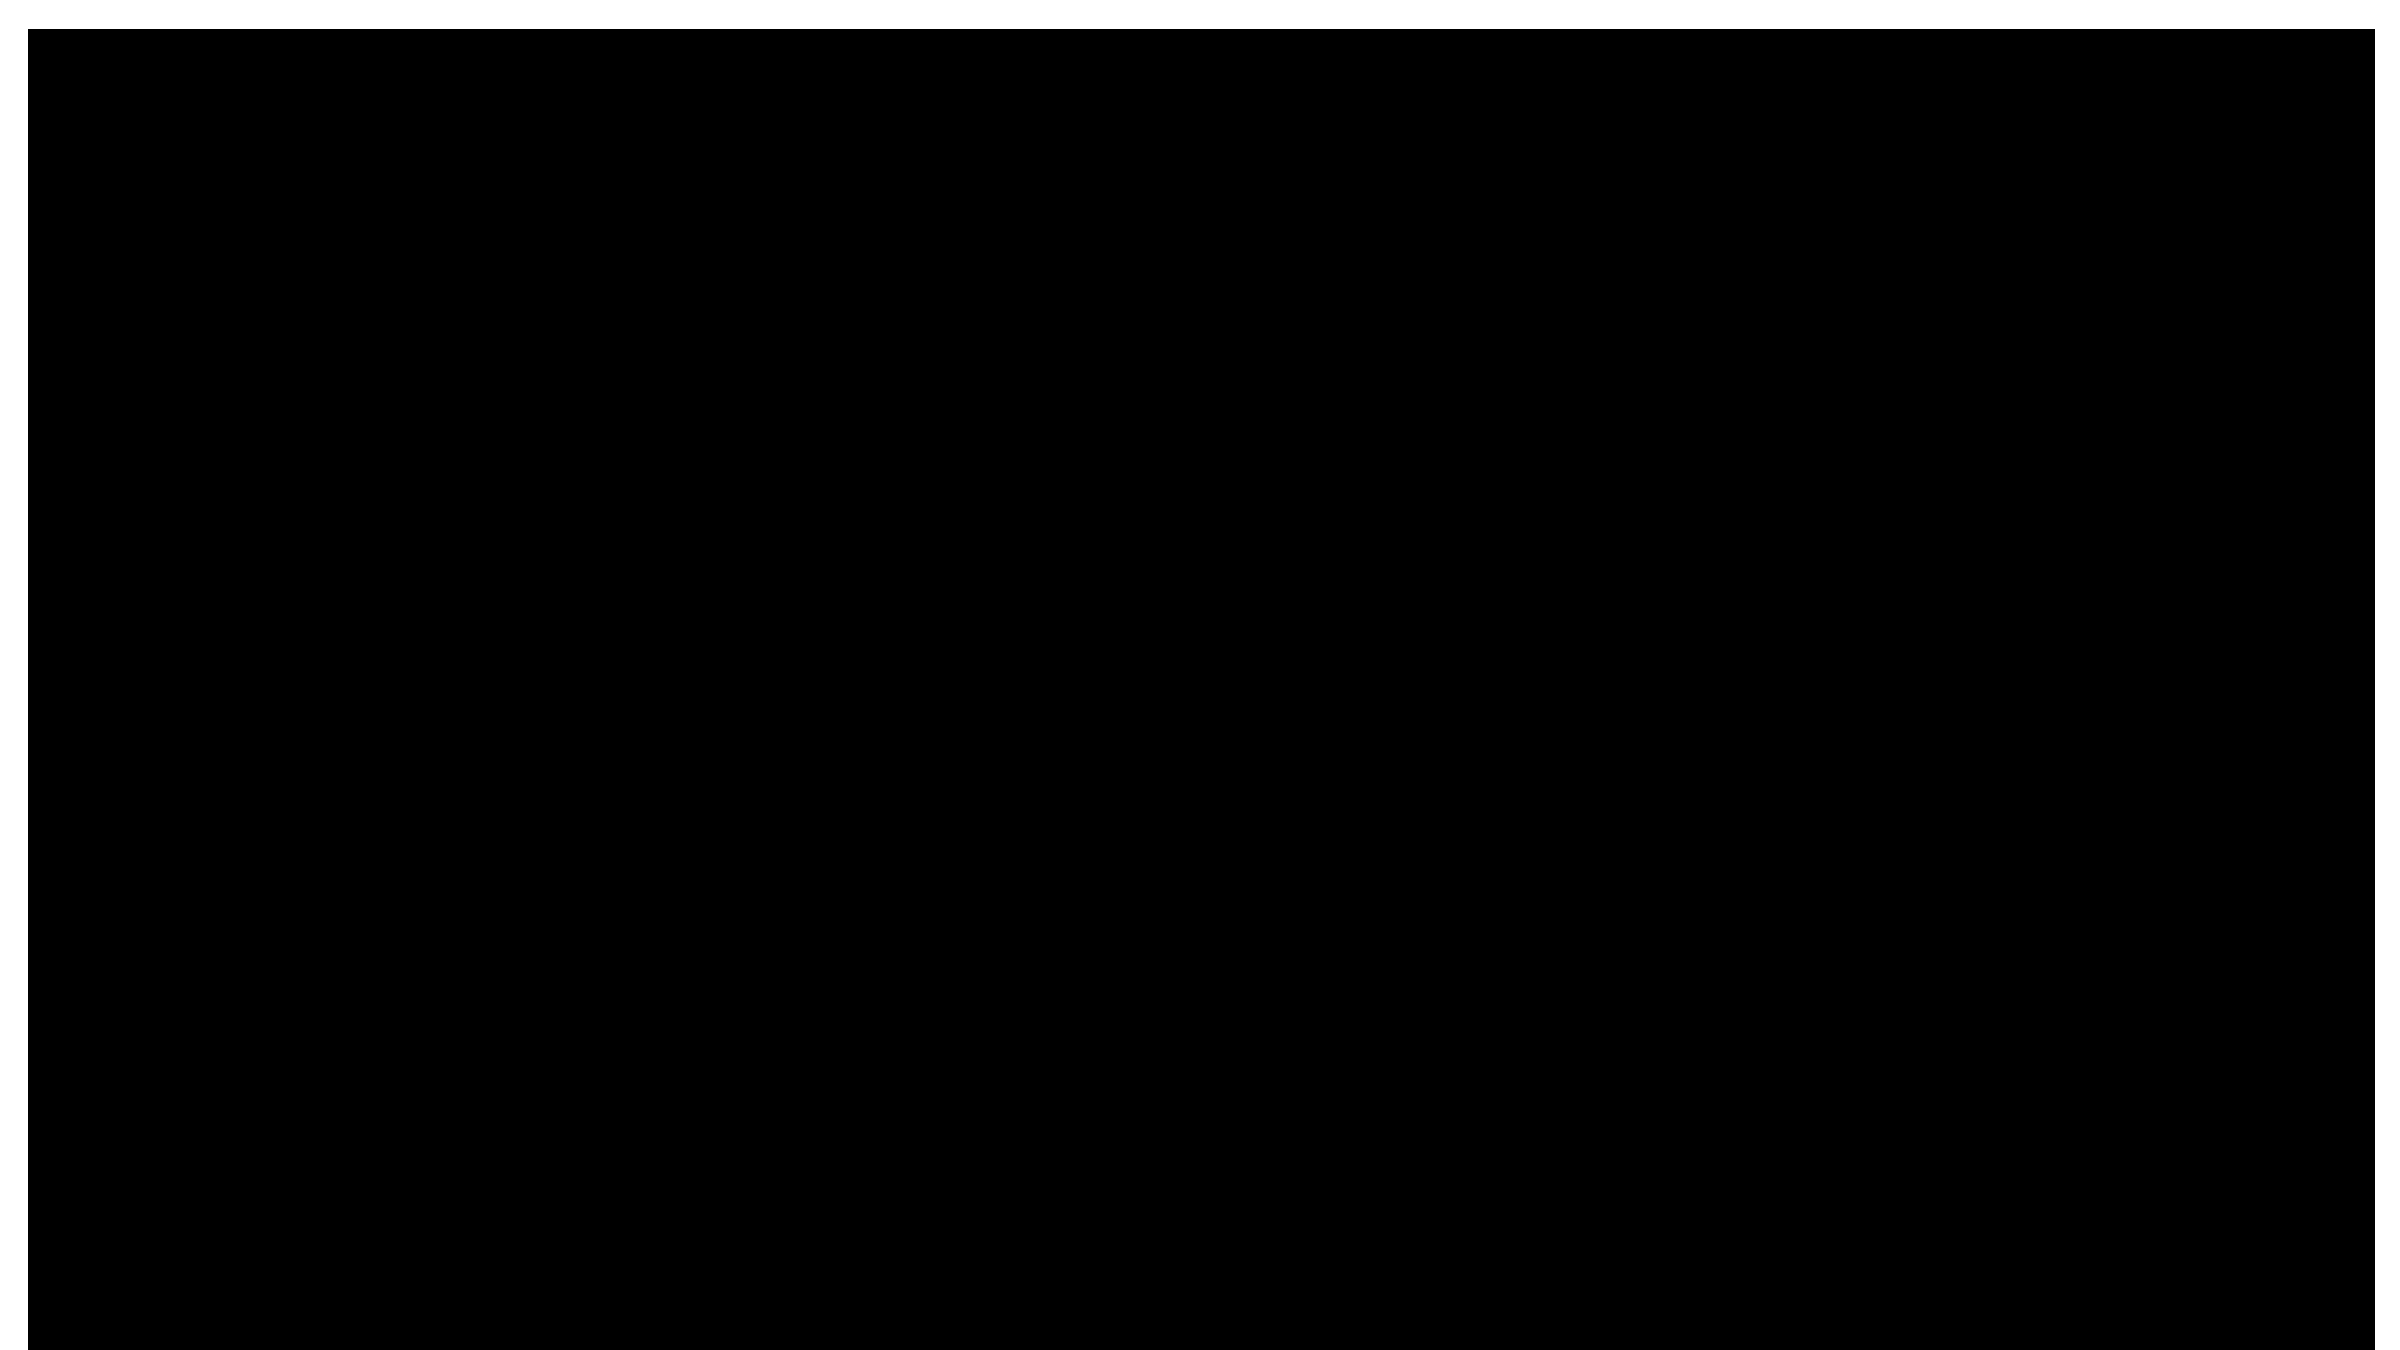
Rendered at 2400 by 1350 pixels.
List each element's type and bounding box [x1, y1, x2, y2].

text_box [27, 28, 2376, 1350]
